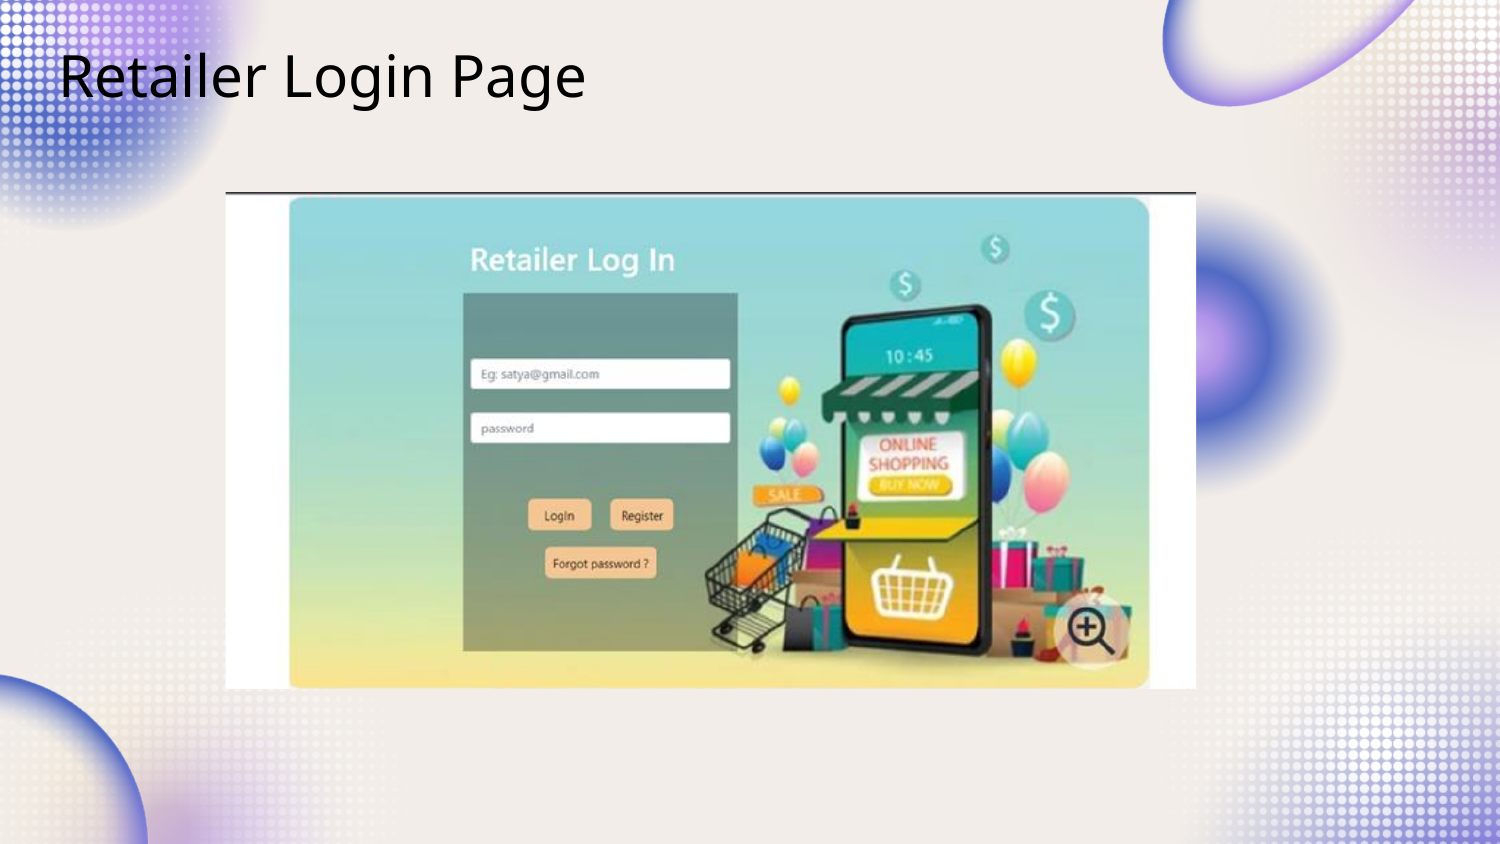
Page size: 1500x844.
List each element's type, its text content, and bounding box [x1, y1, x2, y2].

title Retailer Login Page [43, 27, 837, 120]
picture [0, 0, 1500, 844]
